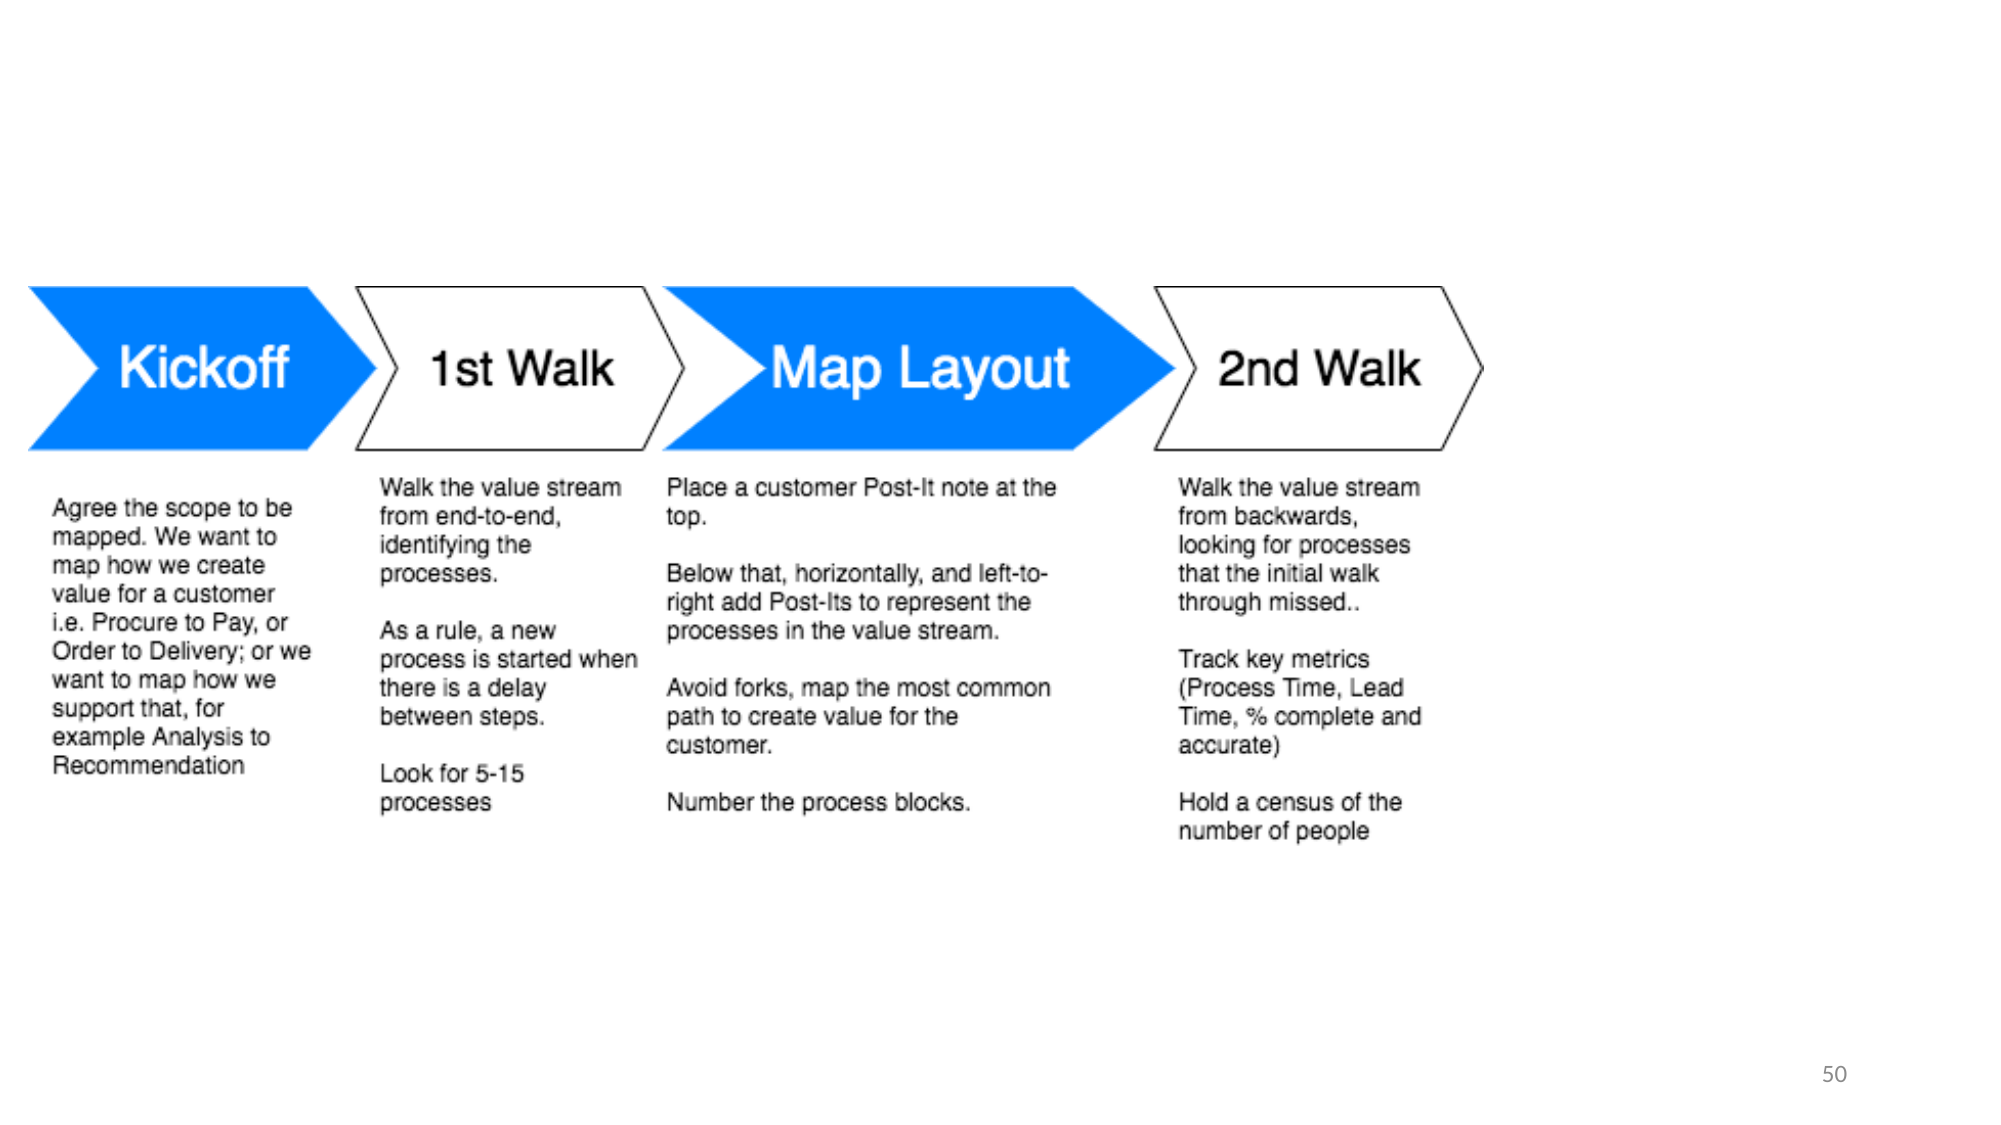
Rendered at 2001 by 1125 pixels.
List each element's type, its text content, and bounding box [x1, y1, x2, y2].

picture [28, 286, 1484, 849]
slide_number 50 [1412, 1042, 1863, 1103]
